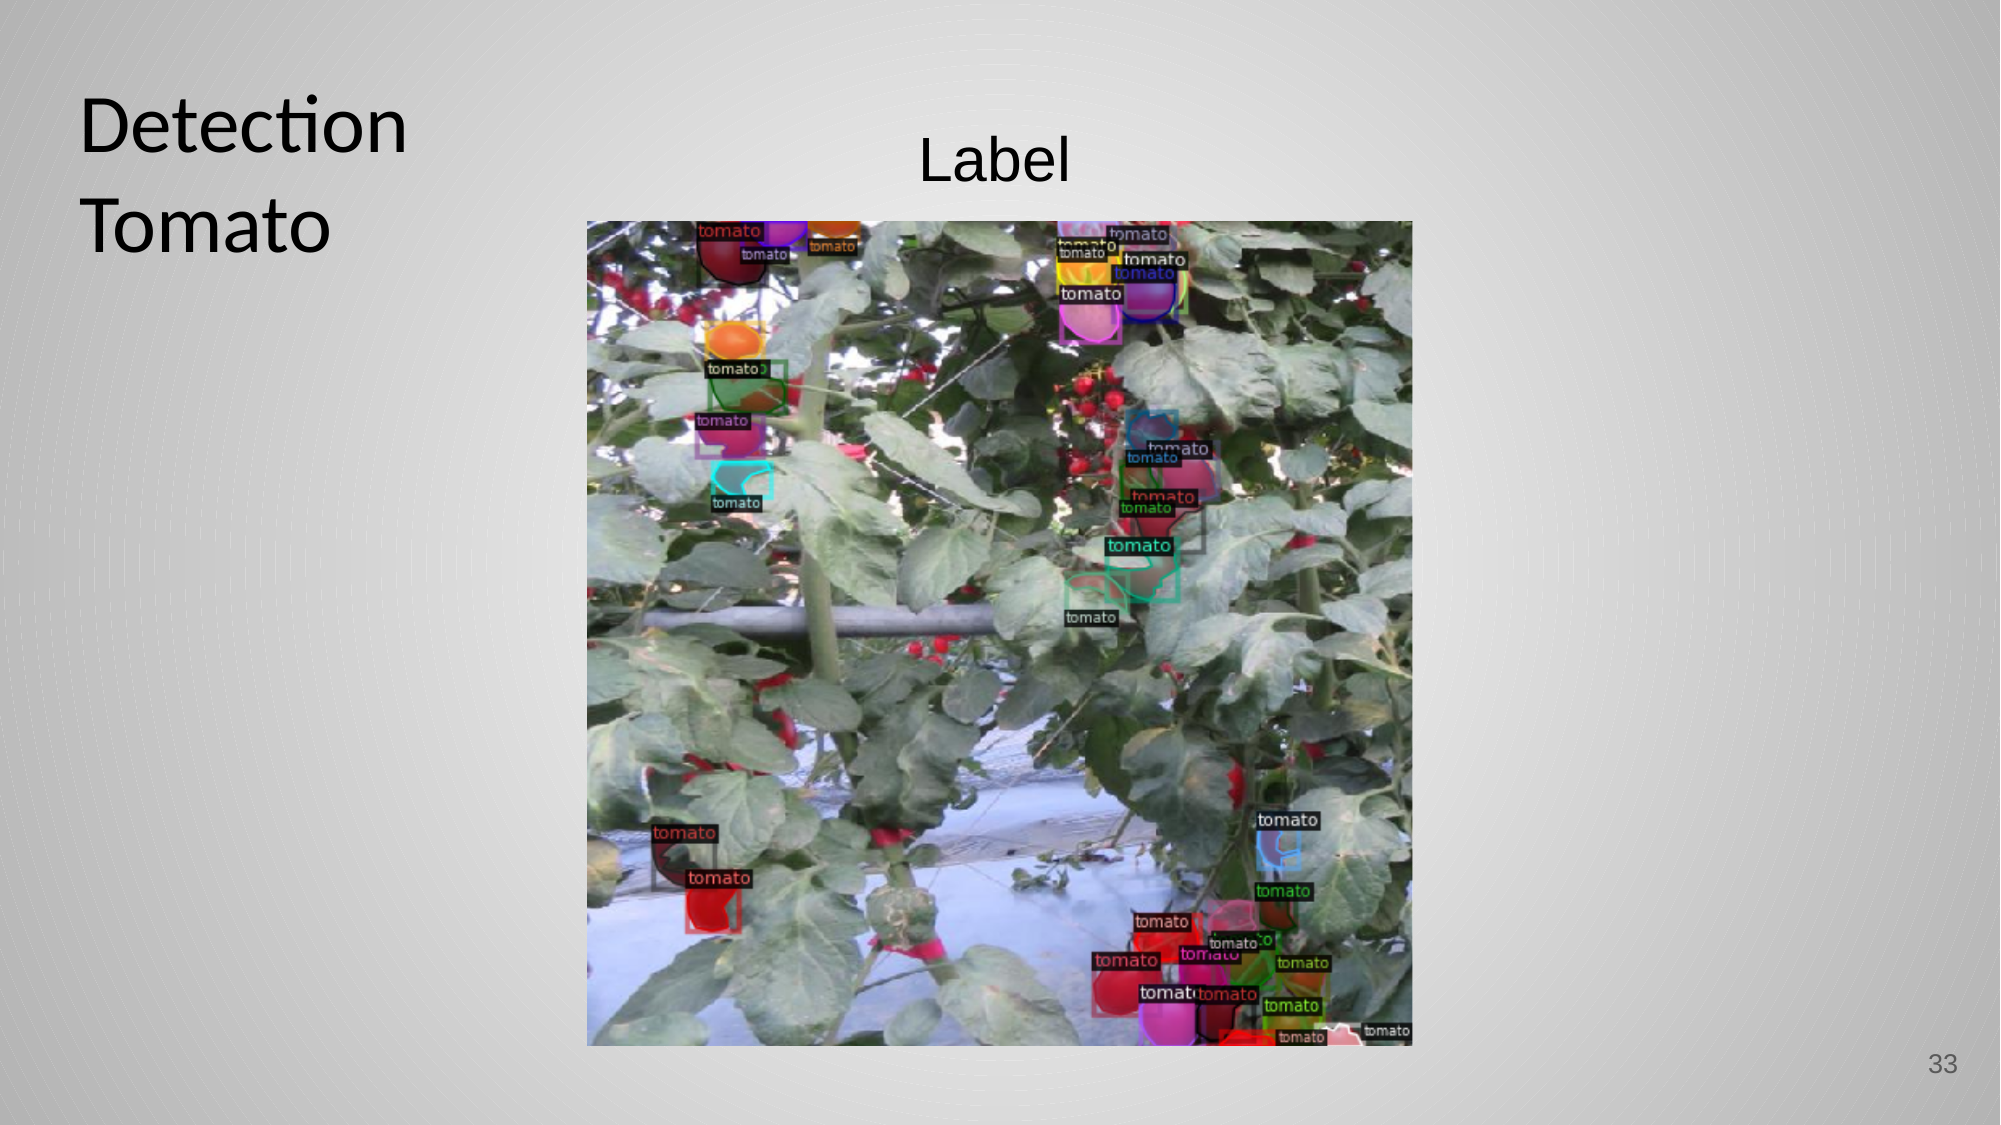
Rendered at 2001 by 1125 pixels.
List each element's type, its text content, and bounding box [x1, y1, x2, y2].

picture [586, 221, 1413, 1046]
slide_number ‹#› [1853, 1019, 1974, 1106]
text_box Detection Tomato [64, 61, 426, 277]
text_box Label [903, 103, 1122, 209]
